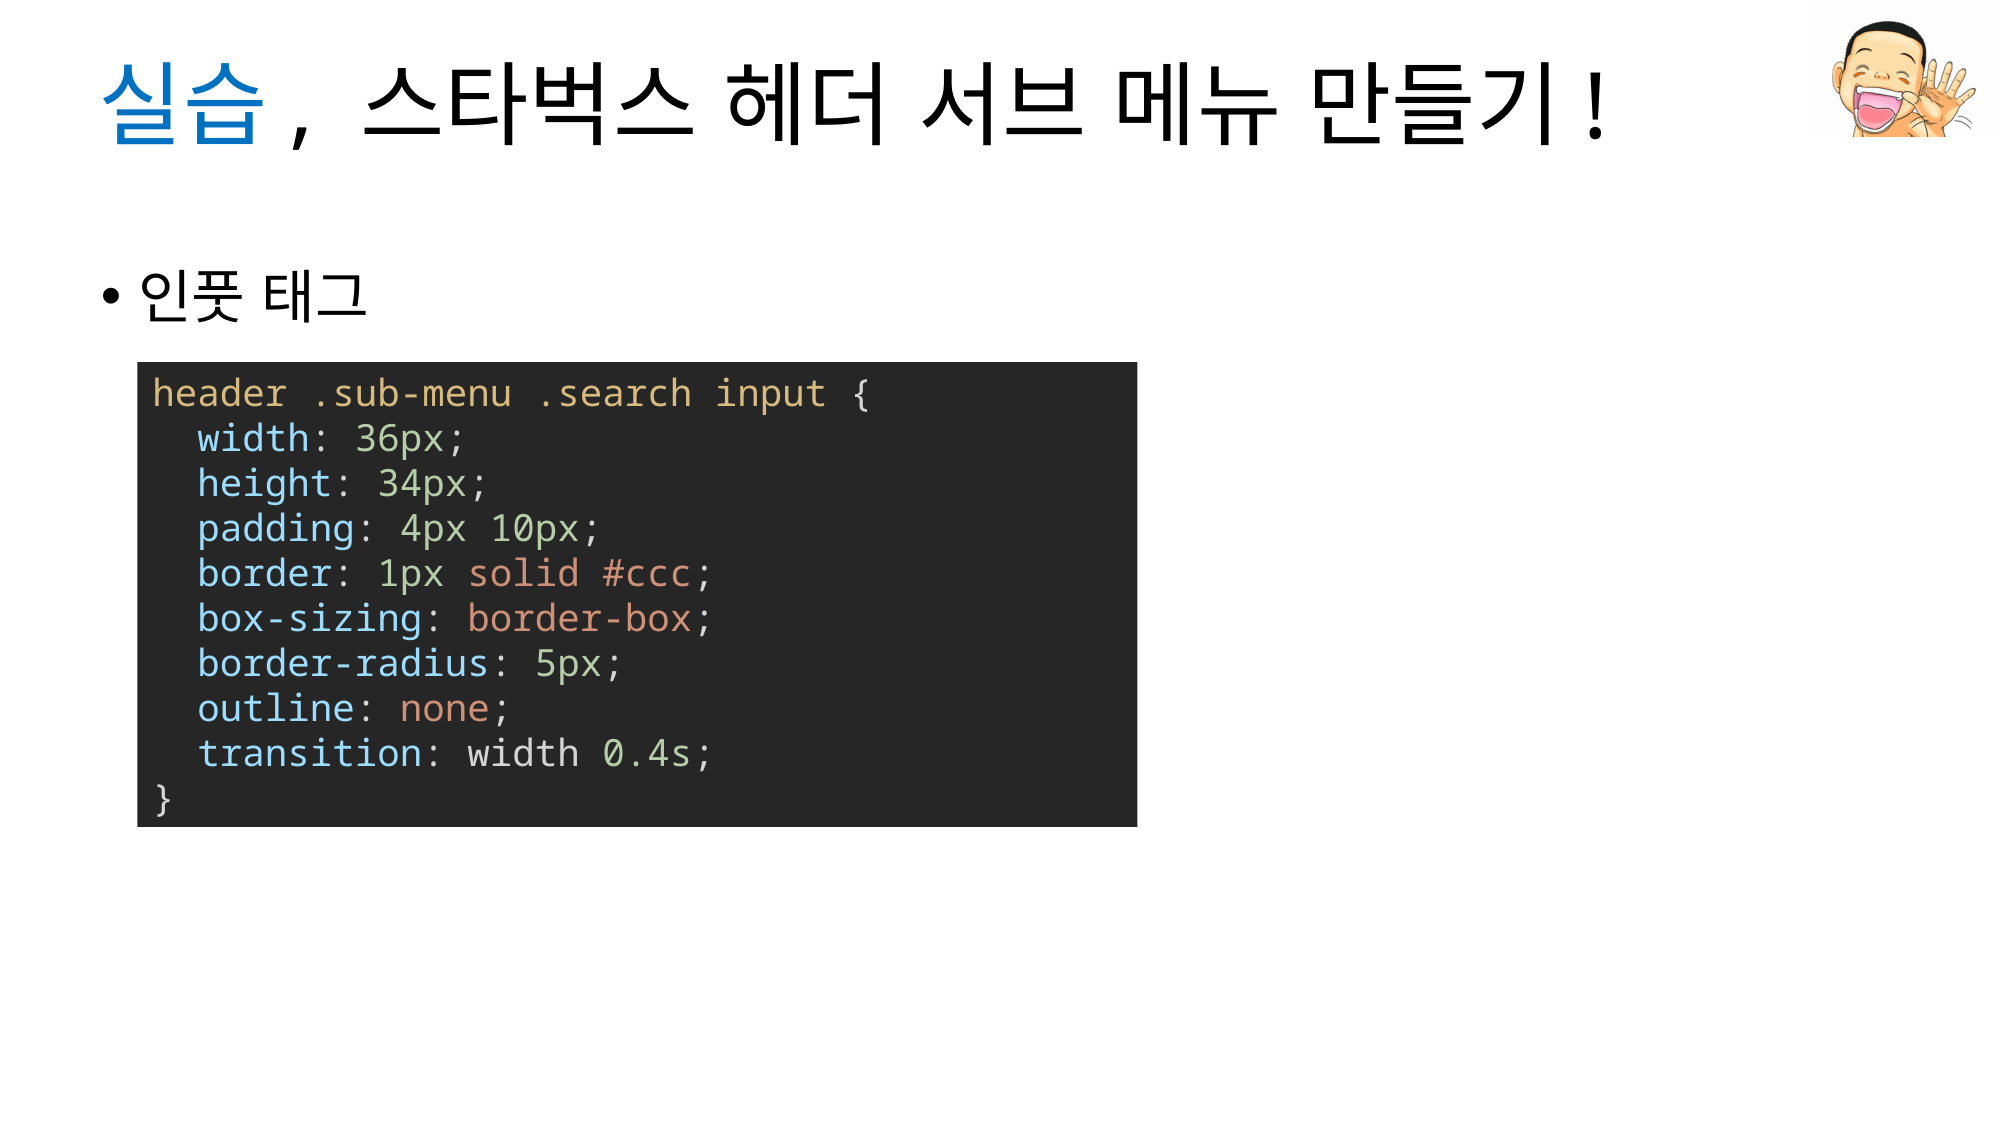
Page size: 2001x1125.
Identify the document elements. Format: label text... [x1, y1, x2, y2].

text_box header .sub-menu .search input { width: 36px; height: 34px; padding: 4px 10px; border: 1px solid #ccc; box-sizing: border-box; border-radius: 5px; outline: none; transition: width 0.4s; } [137, 362, 1138, 827]
picture [1931, 0, 2000, 137]
title 실습, 스타벅스 헤더 서브 메뉴 만들기! [83, 0, 1931, 218]
list 인풋 태그 [85, 217, 1863, 1077]
